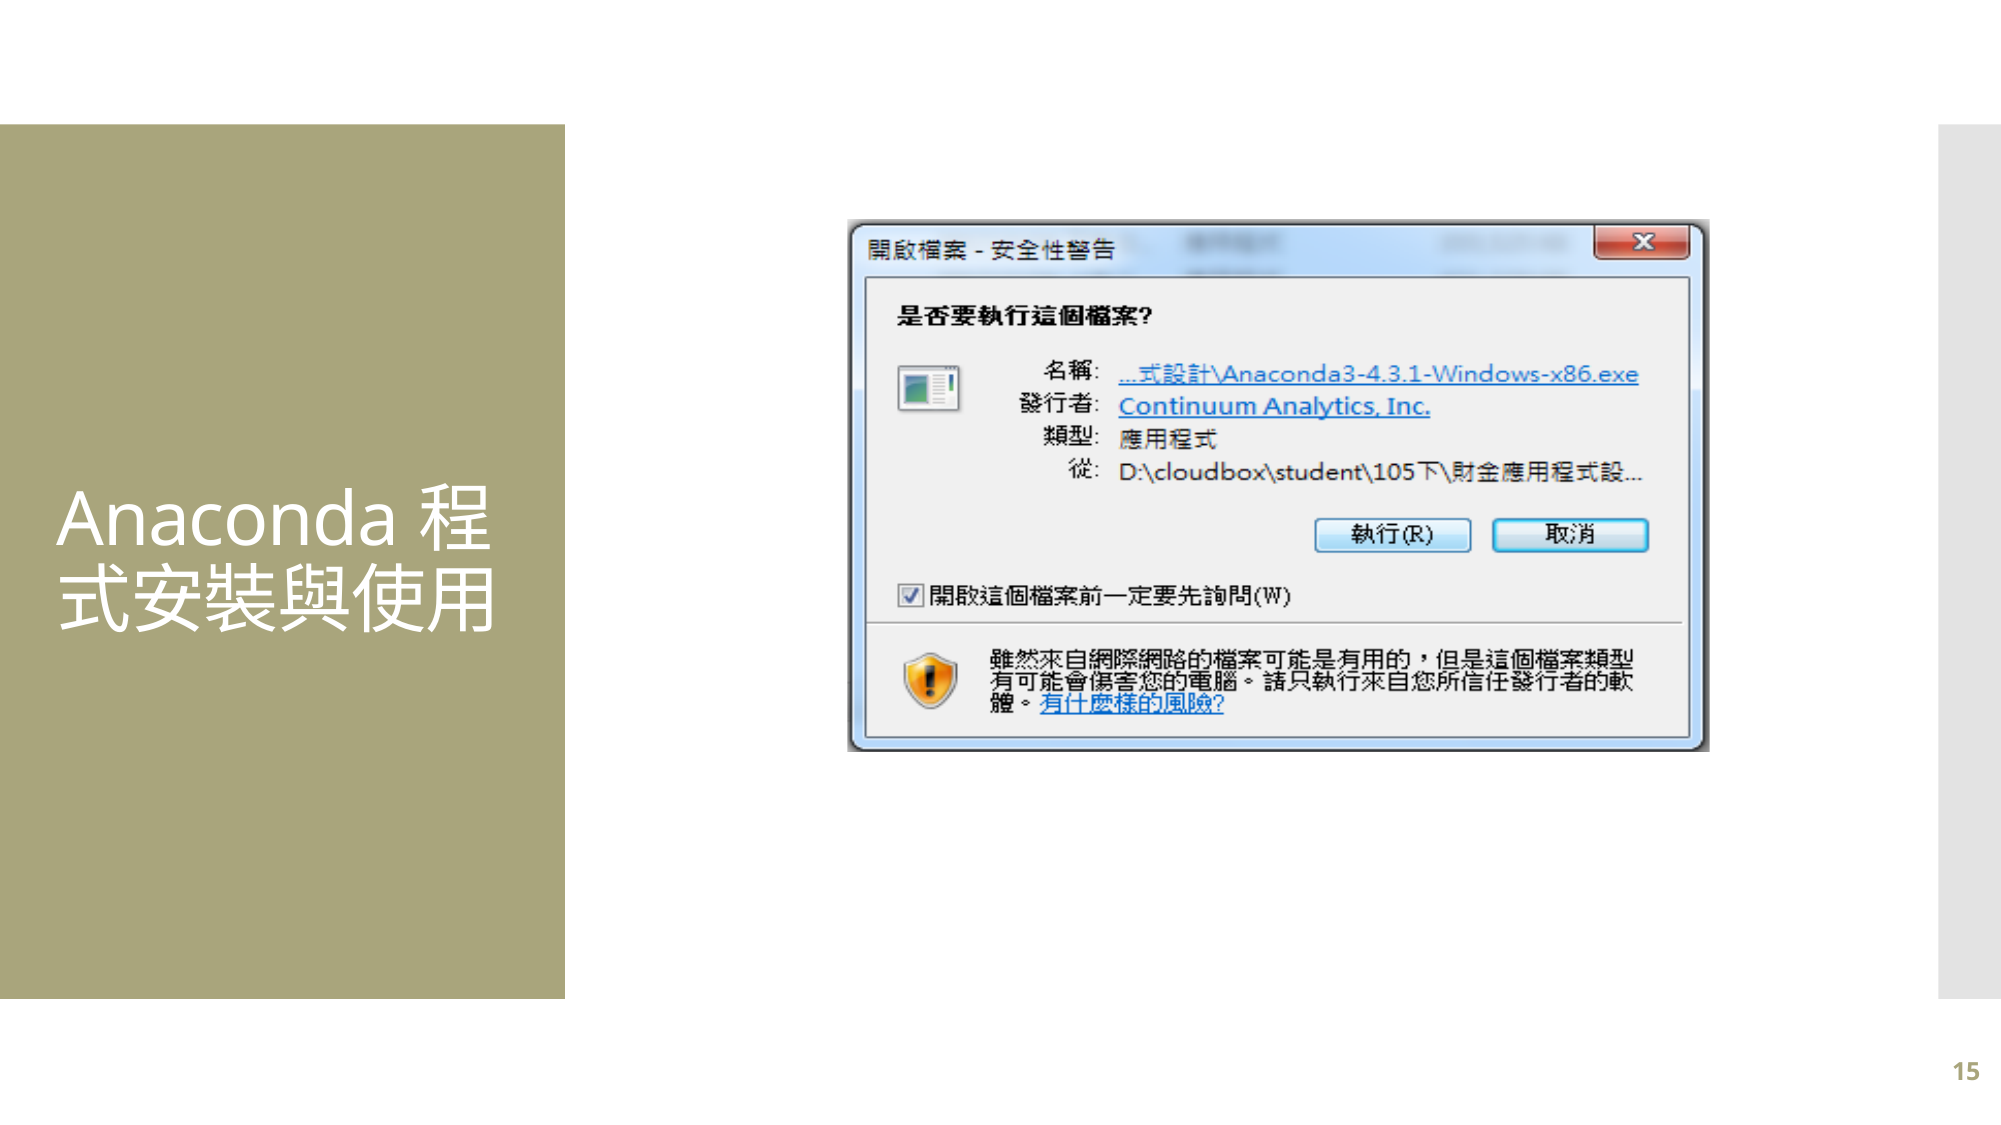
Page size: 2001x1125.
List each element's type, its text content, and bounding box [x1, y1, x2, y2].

title Anaconda程式安裝與使用 [41, 184, 525, 940]
picture [847, 219, 1710, 752]
slide_number 15 [1744, 1042, 1996, 1103]
